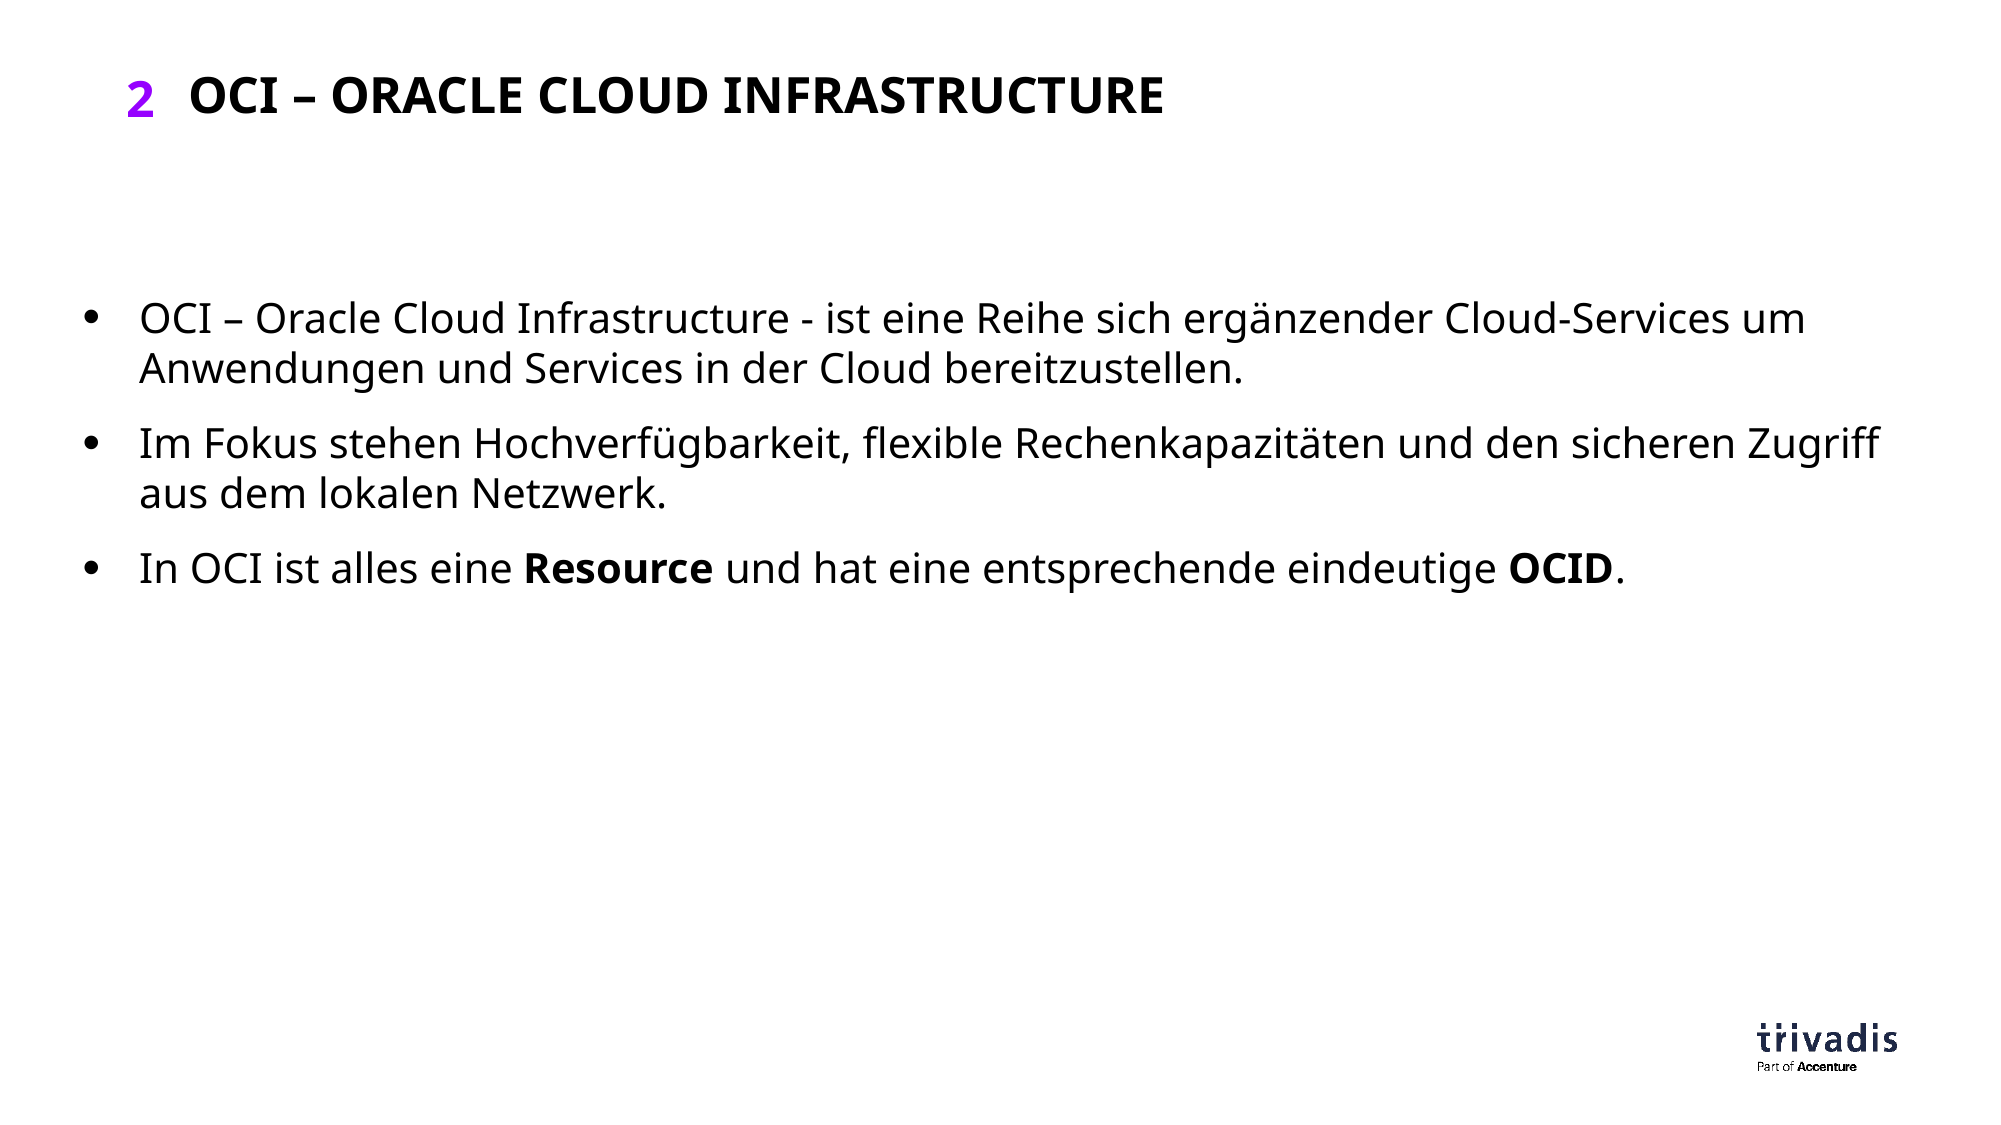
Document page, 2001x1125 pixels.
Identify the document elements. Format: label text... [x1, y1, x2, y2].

list OCI – Oracle Cloud Infrastructure - ist eine Reihe sich ergänzender Cloud-Services um Anwendungen und Services in der Cloud bereitzustellen. Im Fokus stehen Hochverfügbarkeit, flexible Rechenkapazitäten und den sicheren Zugriff aus dem lokalen Netzwerk. In OCI ist alles eine Resource und hat eine entsprechende eindeutige OCID. [65, 284, 1933, 1062]
picture [1757, 1062, 1897, 1071]
title OCI – oracle cloud infrastructure [170, 63, 1933, 136]
